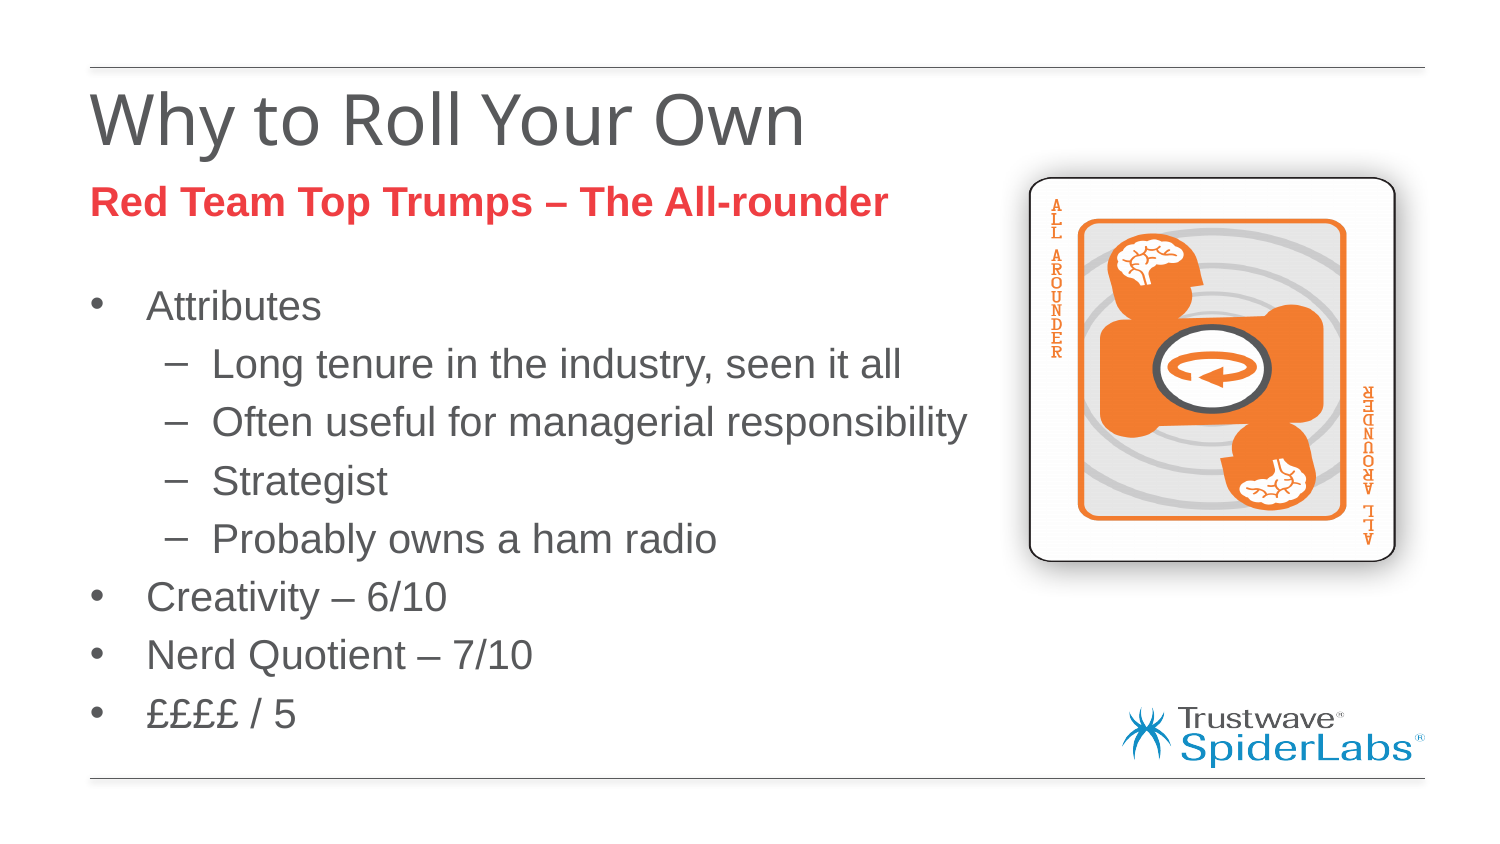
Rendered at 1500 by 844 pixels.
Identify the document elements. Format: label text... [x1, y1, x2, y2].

title Why to Roll Your Own [75, 67, 1425, 177]
picture [1122, 707, 1425, 768]
picture [1023, 177, 1400, 562]
list Attributes Long tenure in the industry, seen it all Often useful for managerial responsibility Strategist Probably owns a ham radio Creativity – 6/10 Nerd Quotient – 7/10 ££££ / 5 [75, 270, 1419, 701]
list Red Team Top Trumps – The All-rounder [75, 166, 1021, 235]
